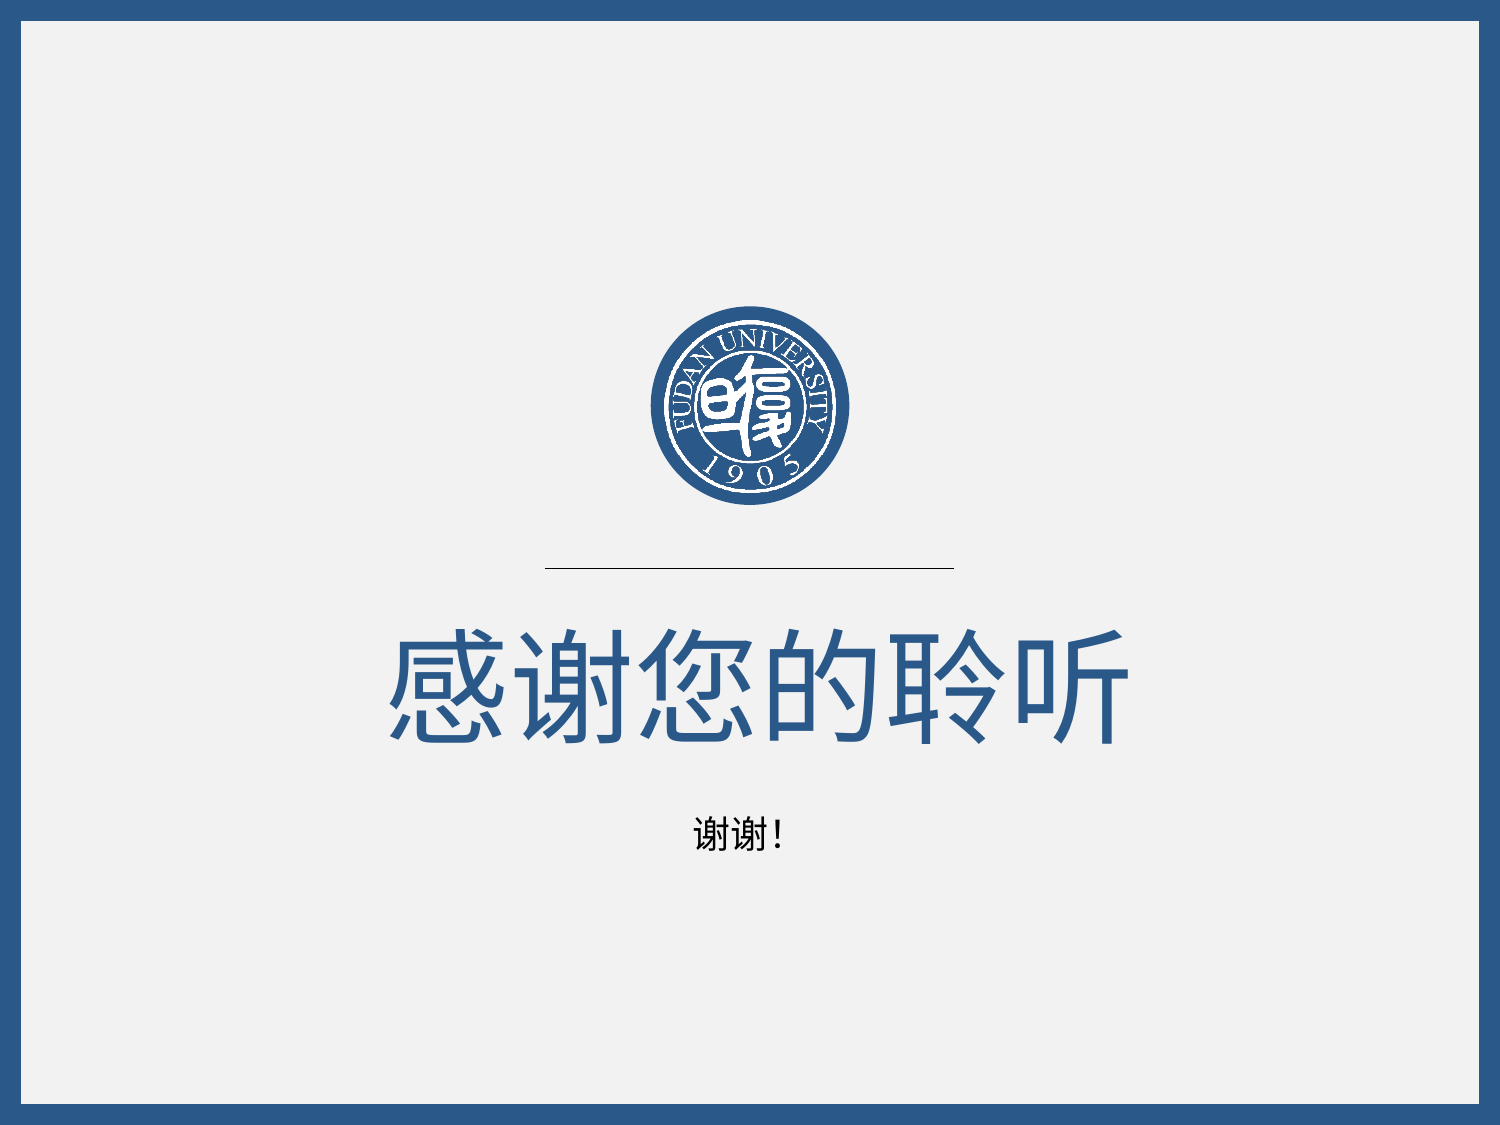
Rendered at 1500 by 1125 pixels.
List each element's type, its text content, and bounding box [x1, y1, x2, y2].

title 感谢您的聆听 [121, 491, 1397, 770]
subtitle 谢谢！ [187, 808, 1313, 865]
picture [664, 320, 836, 491]
